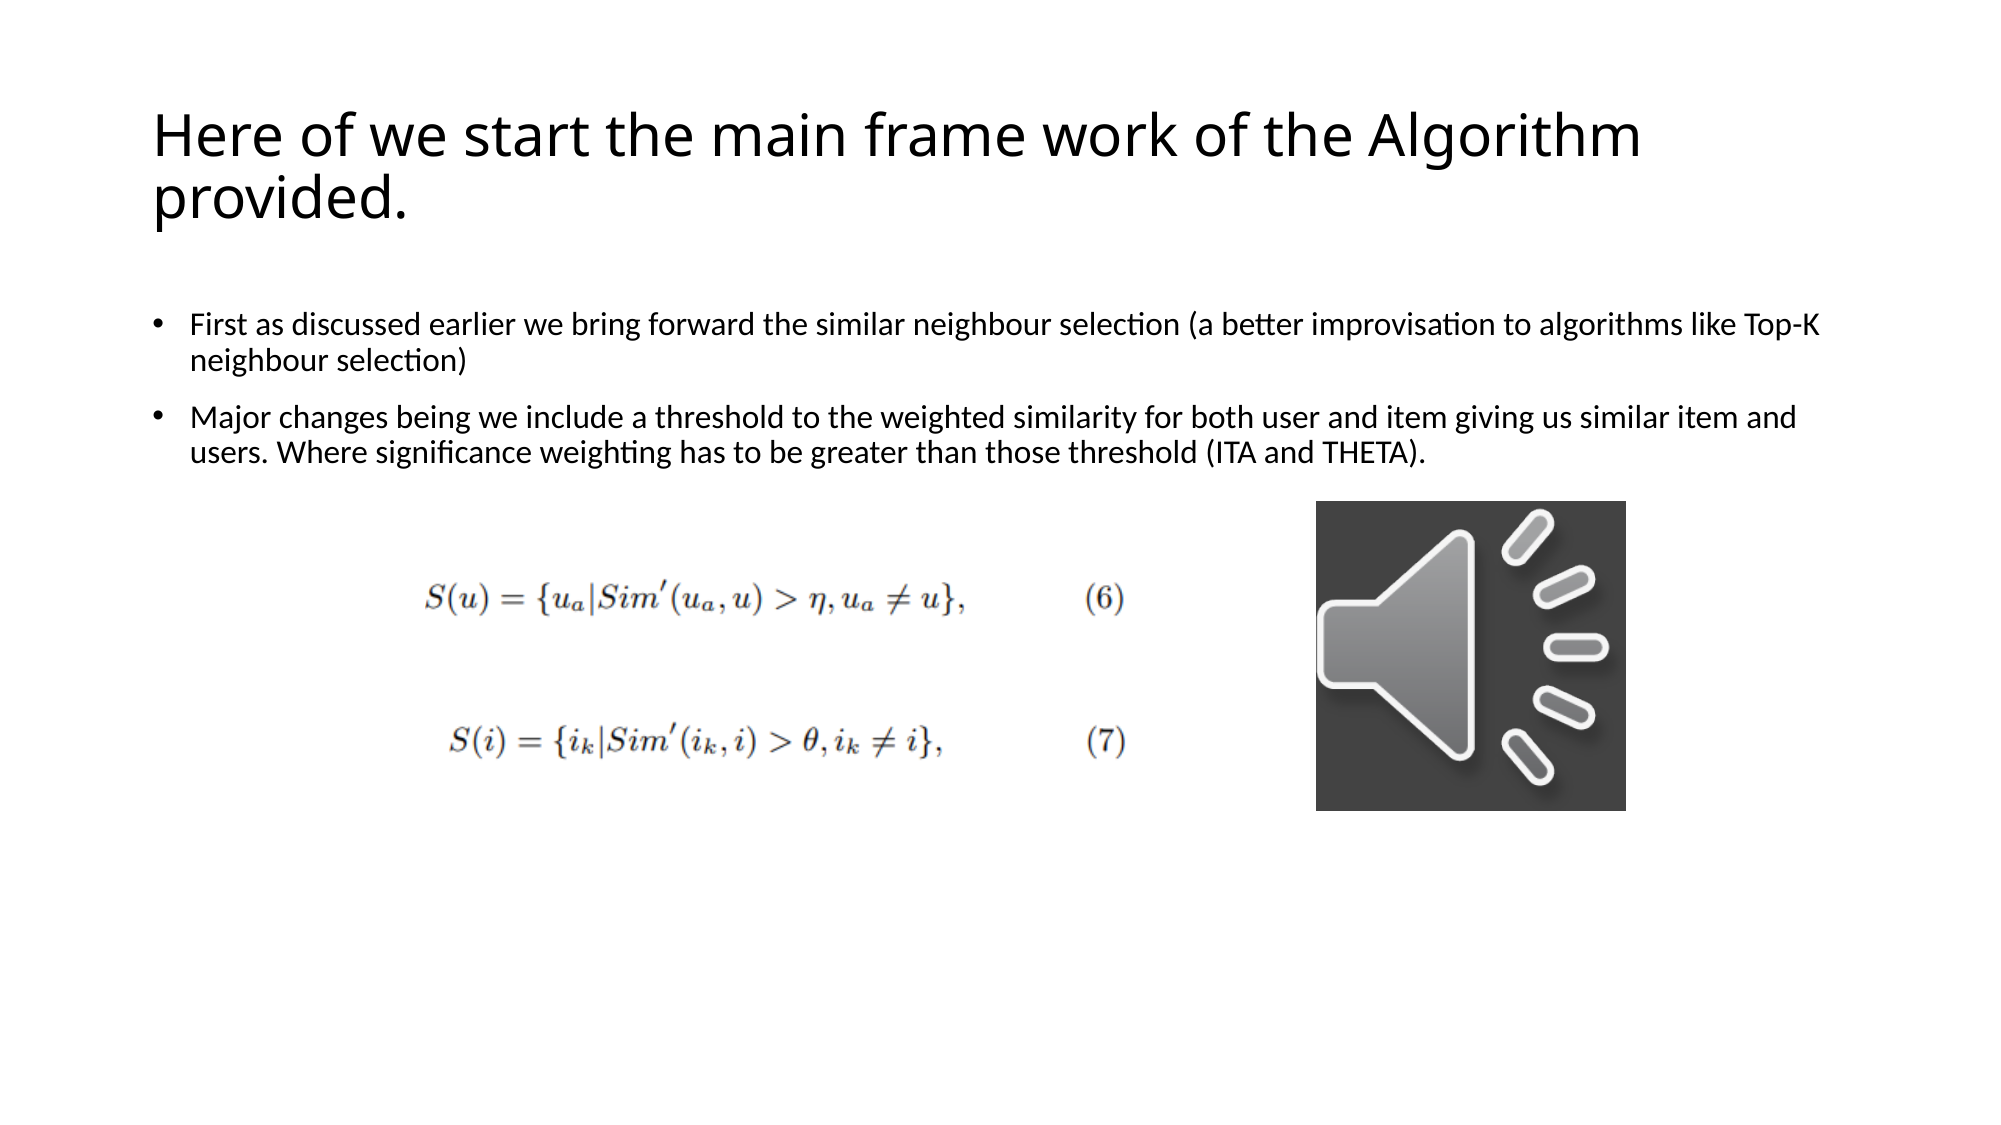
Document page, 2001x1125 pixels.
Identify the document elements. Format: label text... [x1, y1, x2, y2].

picture [437, 708, 1147, 773]
picture [1315, 500, 1628, 813]
title Here of we start the main frame work of the Algorithm provided. [137, 59, 1863, 278]
list First as discussed earlier we bring forward the similar neighbour selection (a better improvisation to algorithms like Top-K neighbour selection) Major changes being we include a threshold to the weighted similarity for both user and item giving us similar item and users. Where significance weighting has to be greater than those threshold (ITA and THETA). [137, 299, 1863, 1014]
picture [424, 562, 1147, 638]
